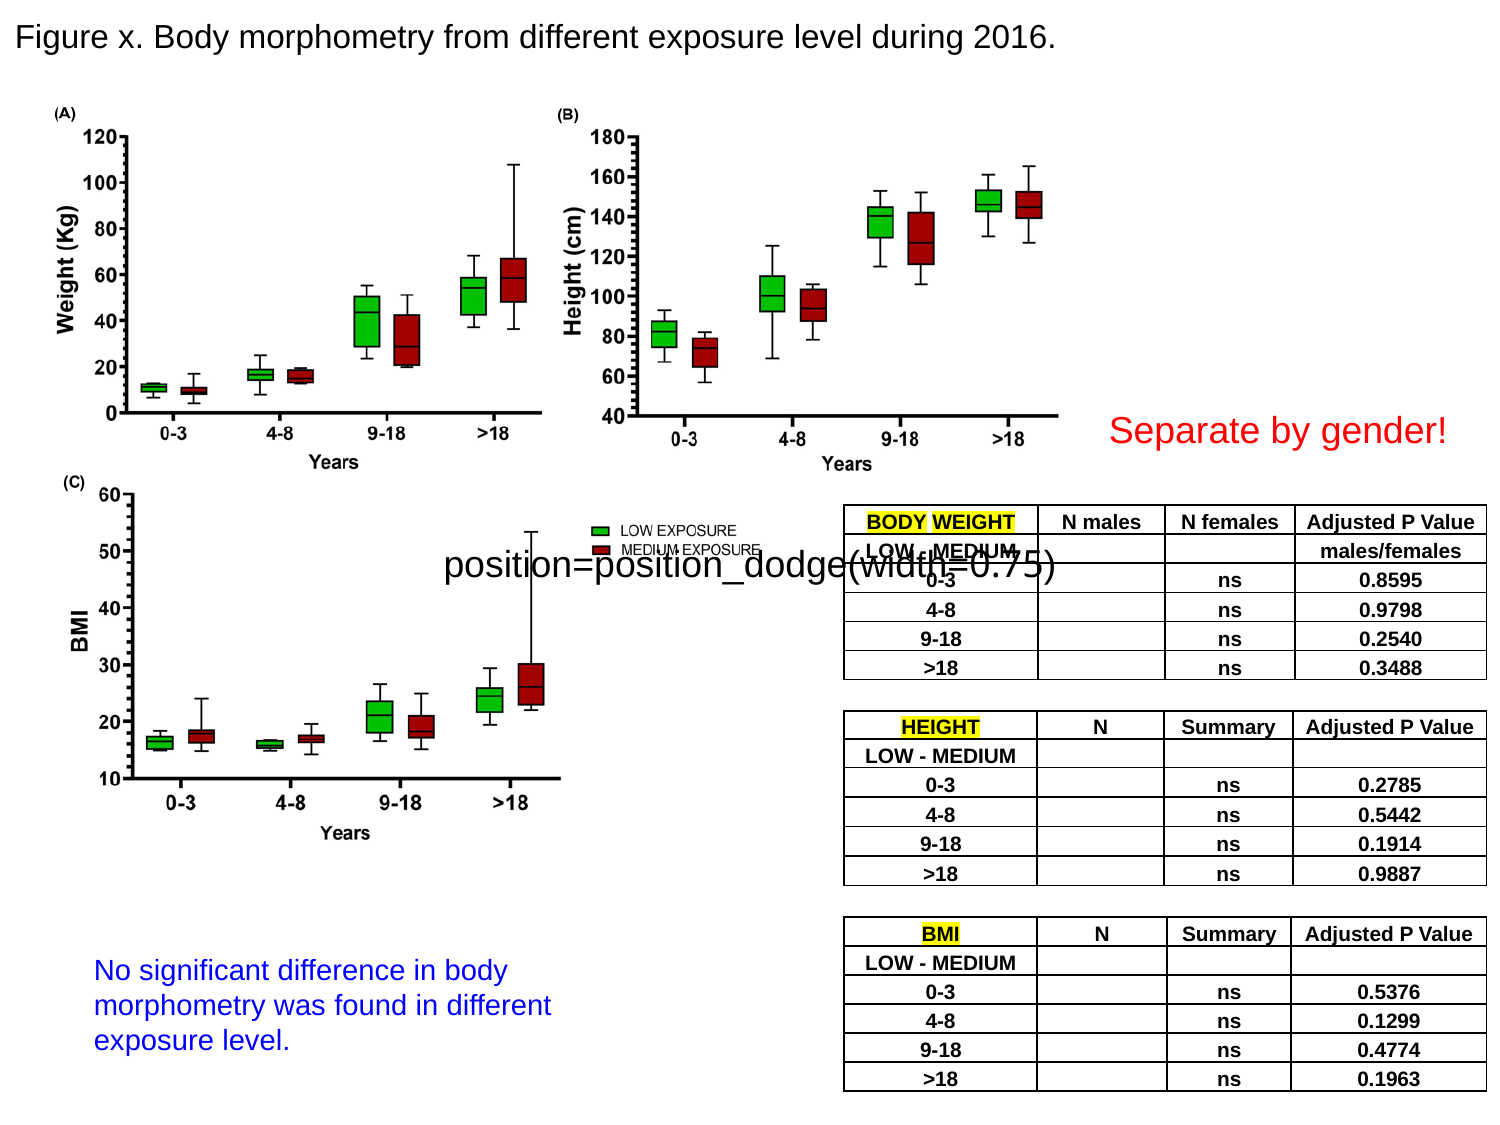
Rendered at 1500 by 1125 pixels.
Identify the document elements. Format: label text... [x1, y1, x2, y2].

table_cell ns [1165, 827, 1292, 855]
table_cell [1098, 622, 1164, 650]
table_header N [1038, 918, 1166, 945]
table_cell 0.1914 [1294, 827, 1486, 855]
table_header N males [1098, 506, 1164, 533]
table_cell [1294, 740, 1486, 767]
table_cell [1098, 740, 1163, 767]
table_cell [1098, 651, 1164, 679]
table_header Summary [1168, 918, 1290, 945]
text_box Figure x. Body morphometry from different exposure level during 2016. [0, 7, 1500, 63]
table_cell ns [1168, 1005, 1290, 1032]
table_cell 9-18 [845, 1034, 1036, 1061]
table_cell [1098, 535, 1164, 562]
table_cell ns [1165, 857, 1292, 885]
table_cell 0.5442 [1294, 798, 1486, 826]
table_cell 4-8 [845, 1005, 1036, 1032]
picture [13, 94, 1093, 851]
table_cell ns [1166, 593, 1294, 621]
table_cell [1098, 798, 1163, 826]
table_cell 0.2785 [1294, 768, 1486, 796]
table_cell ns [1165, 798, 1292, 826]
table_cell ns [1168, 1063, 1290, 1090]
table_cell ns [1166, 564, 1294, 592]
table_cell [1096, 827, 1163, 855]
table_cell [1098, 593, 1164, 621]
table_cell [1168, 947, 1290, 974]
table_cell [1038, 947, 1166, 974]
table_cell >18 [845, 858, 1036, 885]
table_cell 0.2540 [1296, 622, 1486, 650]
table_cell [1165, 740, 1292, 767]
table_cell LOW - MEDIUM [845, 947, 1036, 974]
table_cell [1038, 1005, 1166, 1032]
table_cell 0.5376 [1292, 976, 1486, 1003]
table_cell [1038, 857, 1163, 885]
text_box No significant difference in body morphometry was found in different exposure level. [79, 943, 620, 1064]
table_header Adjusted P Value [1294, 712, 1486, 738]
table_cell [1292, 947, 1486, 974]
table_cell males/females [1296, 535, 1486, 562]
table_cell >18 [845, 1063, 1036, 1090]
table_header BMI [845, 918, 1036, 945]
text_box Separate by gender! [1098, 398, 1463, 459]
table_cell 0.1963 [1292, 1063, 1486, 1090]
table_cell [1098, 564, 1164, 592]
table_cell [1098, 768, 1163, 796]
table_cell 0.4774 [1292, 1034, 1486, 1061]
table_header Summary [1165, 712, 1292, 738]
table_cell ns [1165, 768, 1292, 796]
table_header N [1098, 712, 1163, 738]
table_cell [1038, 976, 1166, 1003]
table_cell ns [1166, 651, 1294, 679]
table_cell 0.1299 [1292, 1005, 1486, 1032]
table_cell [1038, 1034, 1166, 1061]
table_cell ns [1168, 1034, 1290, 1061]
table_cell 0-3 [845, 976, 1036, 1003]
table_header Adjusted P Value [1292, 918, 1486, 945]
table_cell [1038, 1063, 1166, 1090]
table_cell [1166, 535, 1294, 562]
table_cell 0.3488 [1296, 651, 1486, 679]
table_cell 0.9798 [1296, 593, 1486, 621]
table_cell 0.9887 [1294, 857, 1486, 885]
table_cell ns [1168, 976, 1290, 1003]
table_cell ns [1166, 622, 1294, 650]
table_header N females [1166, 506, 1294, 533]
table_header Adjusted P Value [1296, 506, 1486, 533]
table_cell 0.8595 [1296, 564, 1486, 592]
